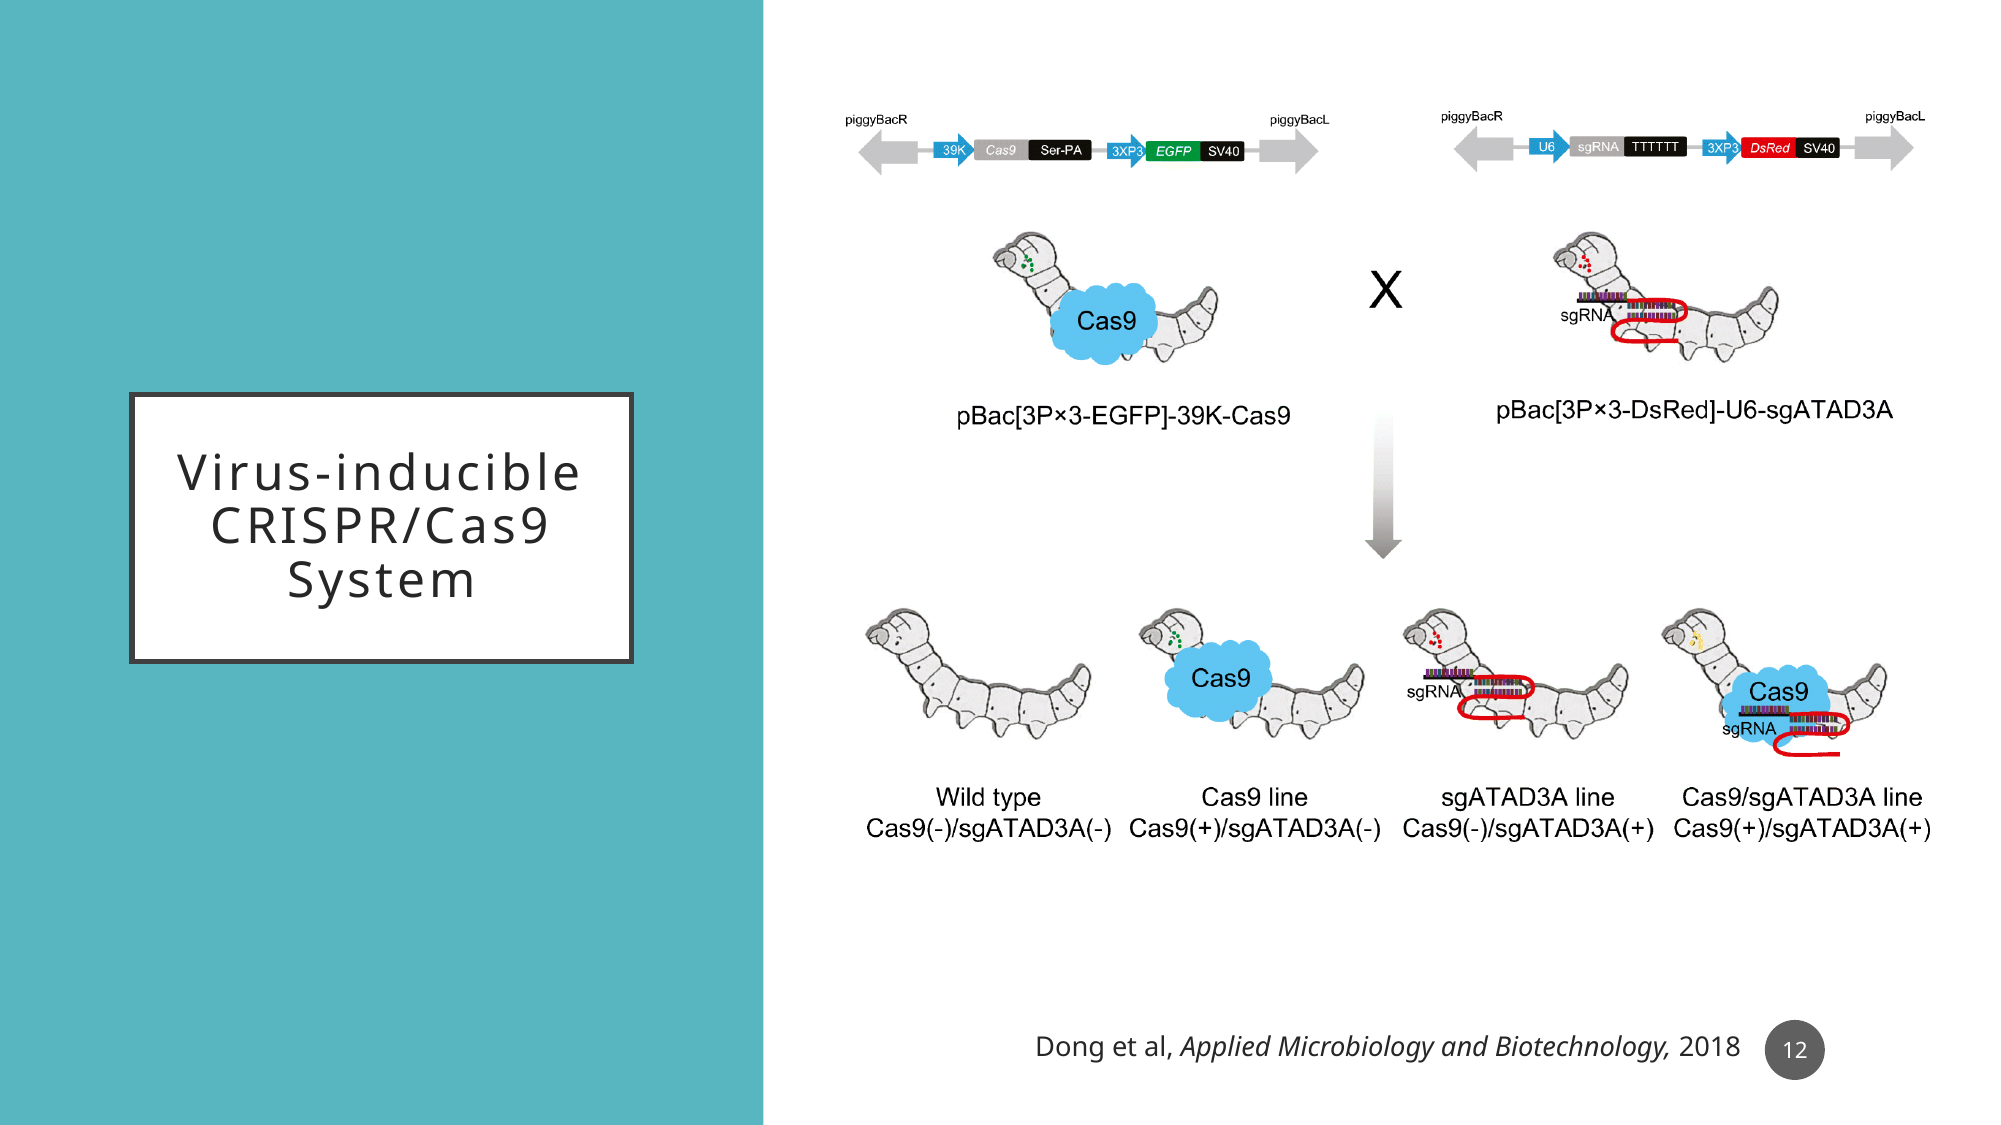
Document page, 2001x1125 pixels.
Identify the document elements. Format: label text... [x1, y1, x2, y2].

text_box [764, 0, 2000, 1125]
text_box [0, 0, 764, 1125]
picture [846, 111, 1930, 842]
text_box Dong et al, Applied Microbiology and Biotechnology, 2018 [972, 1021, 1804, 1091]
slide_number 12 [1804, 1021, 1825, 1079]
title Virus-inducible CRISPR/Cas9 System [129, 392, 634, 664]
